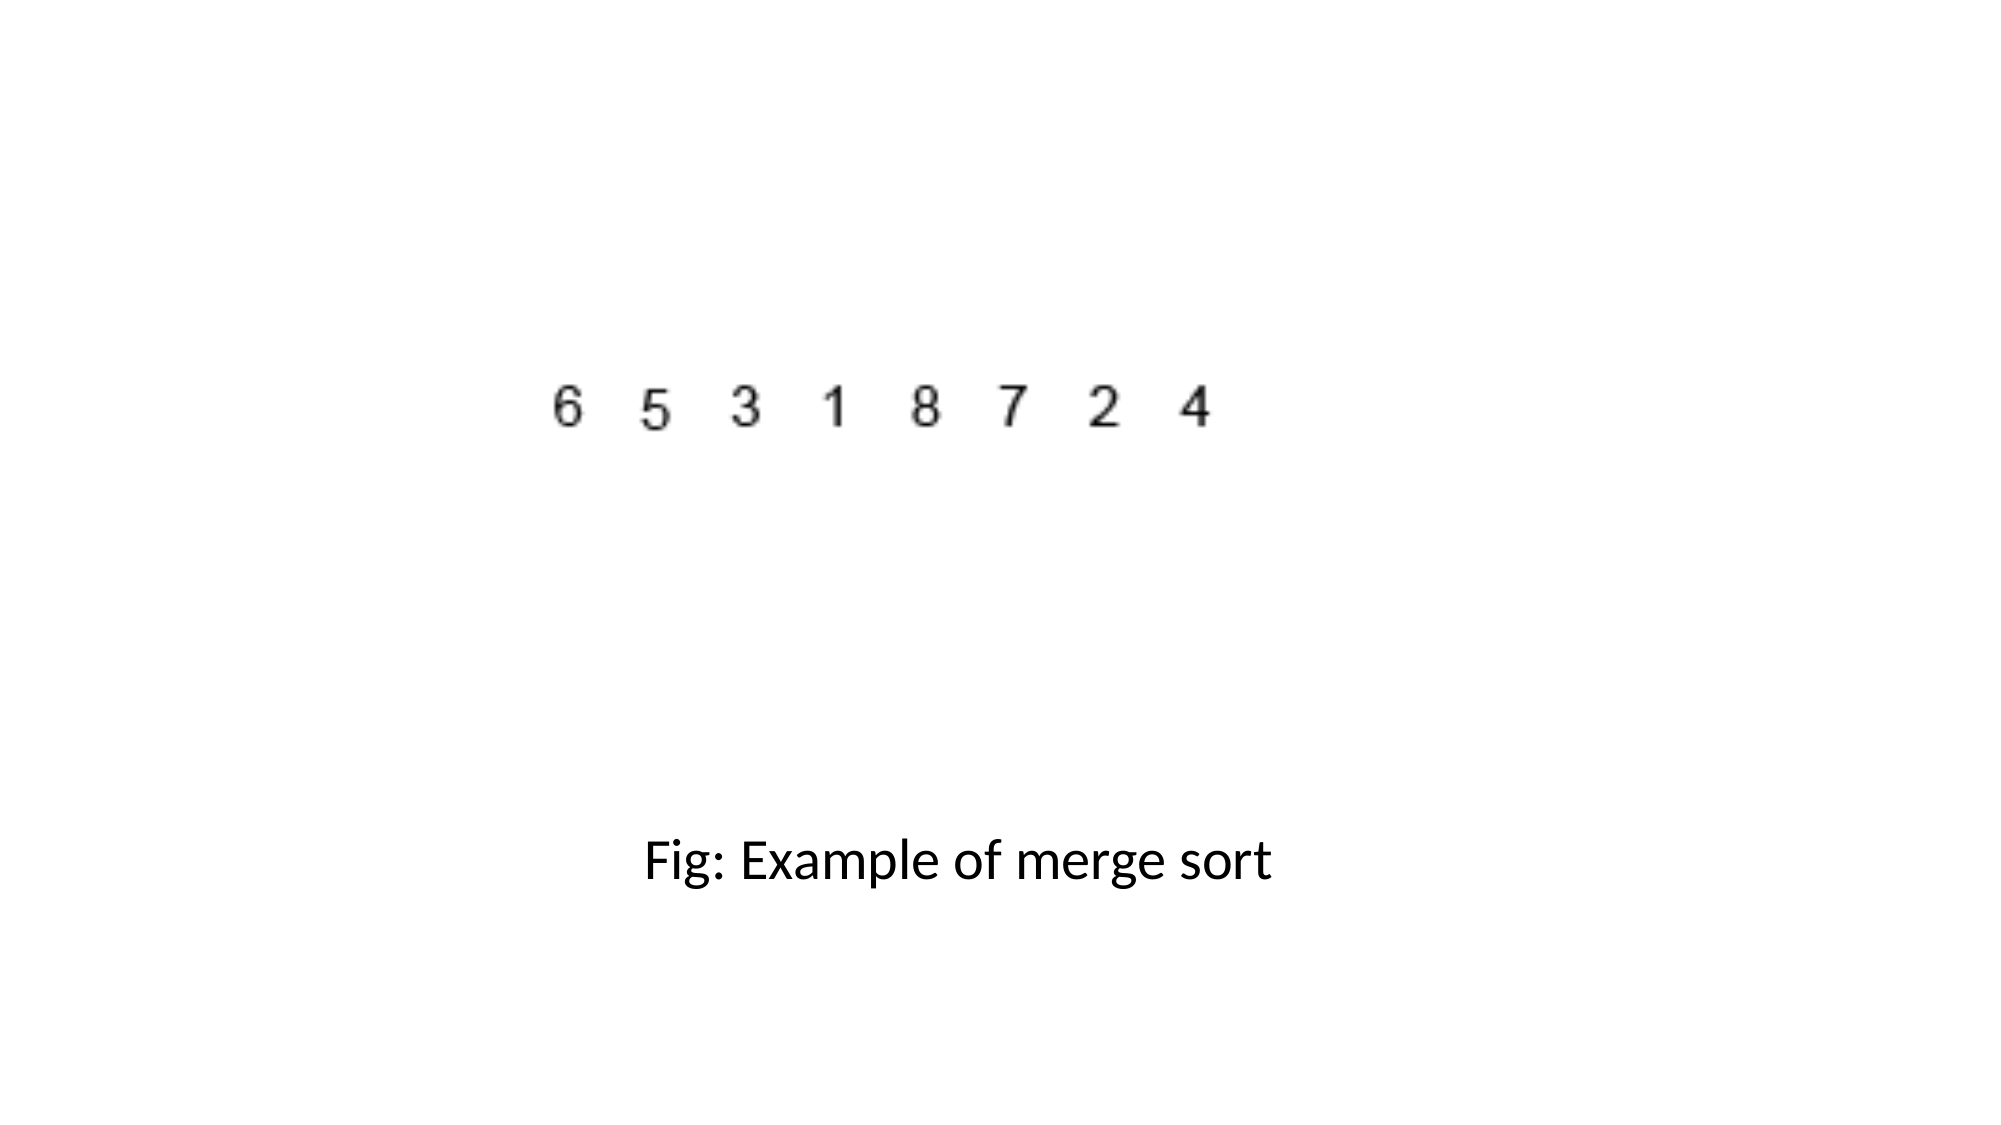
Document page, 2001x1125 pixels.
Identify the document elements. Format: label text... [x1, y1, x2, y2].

picture [322, 89, 1437, 759]
list Fig: Example of merge sort [54, 60, 1863, 1014]
